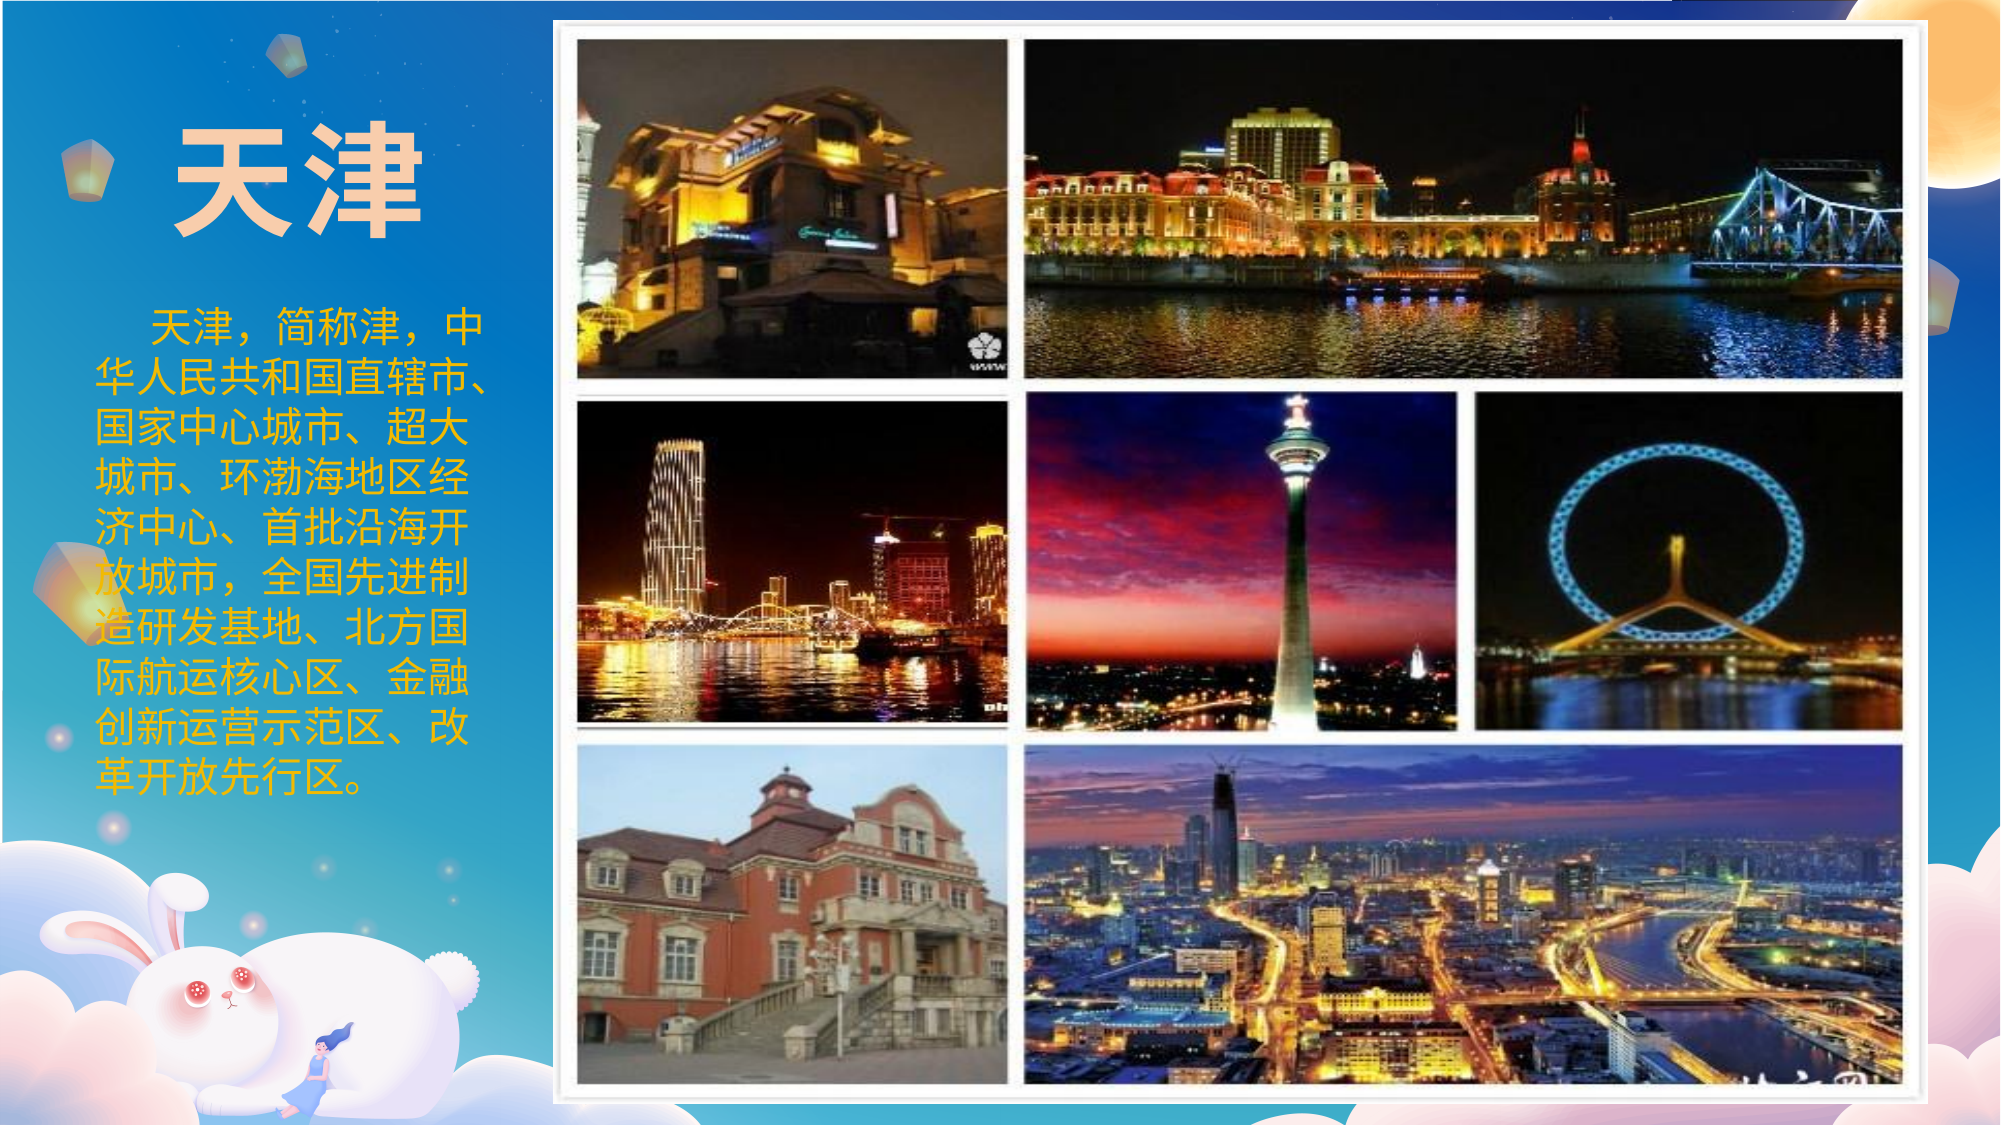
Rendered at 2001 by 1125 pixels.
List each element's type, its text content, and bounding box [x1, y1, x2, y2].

title 天津 [59, 52, 538, 261]
text_box 天津，简称津，中华人民共和国直辖市、国家中心城市、超大城市、环渤海地区经济中心、首批沿海开放城市，全国先进制造研发基地、北方国际航运核心区、金融创新运营示范区、改革开放先行区。 [79, 293, 512, 809]
picture [0, 0, 2001, 1125]
